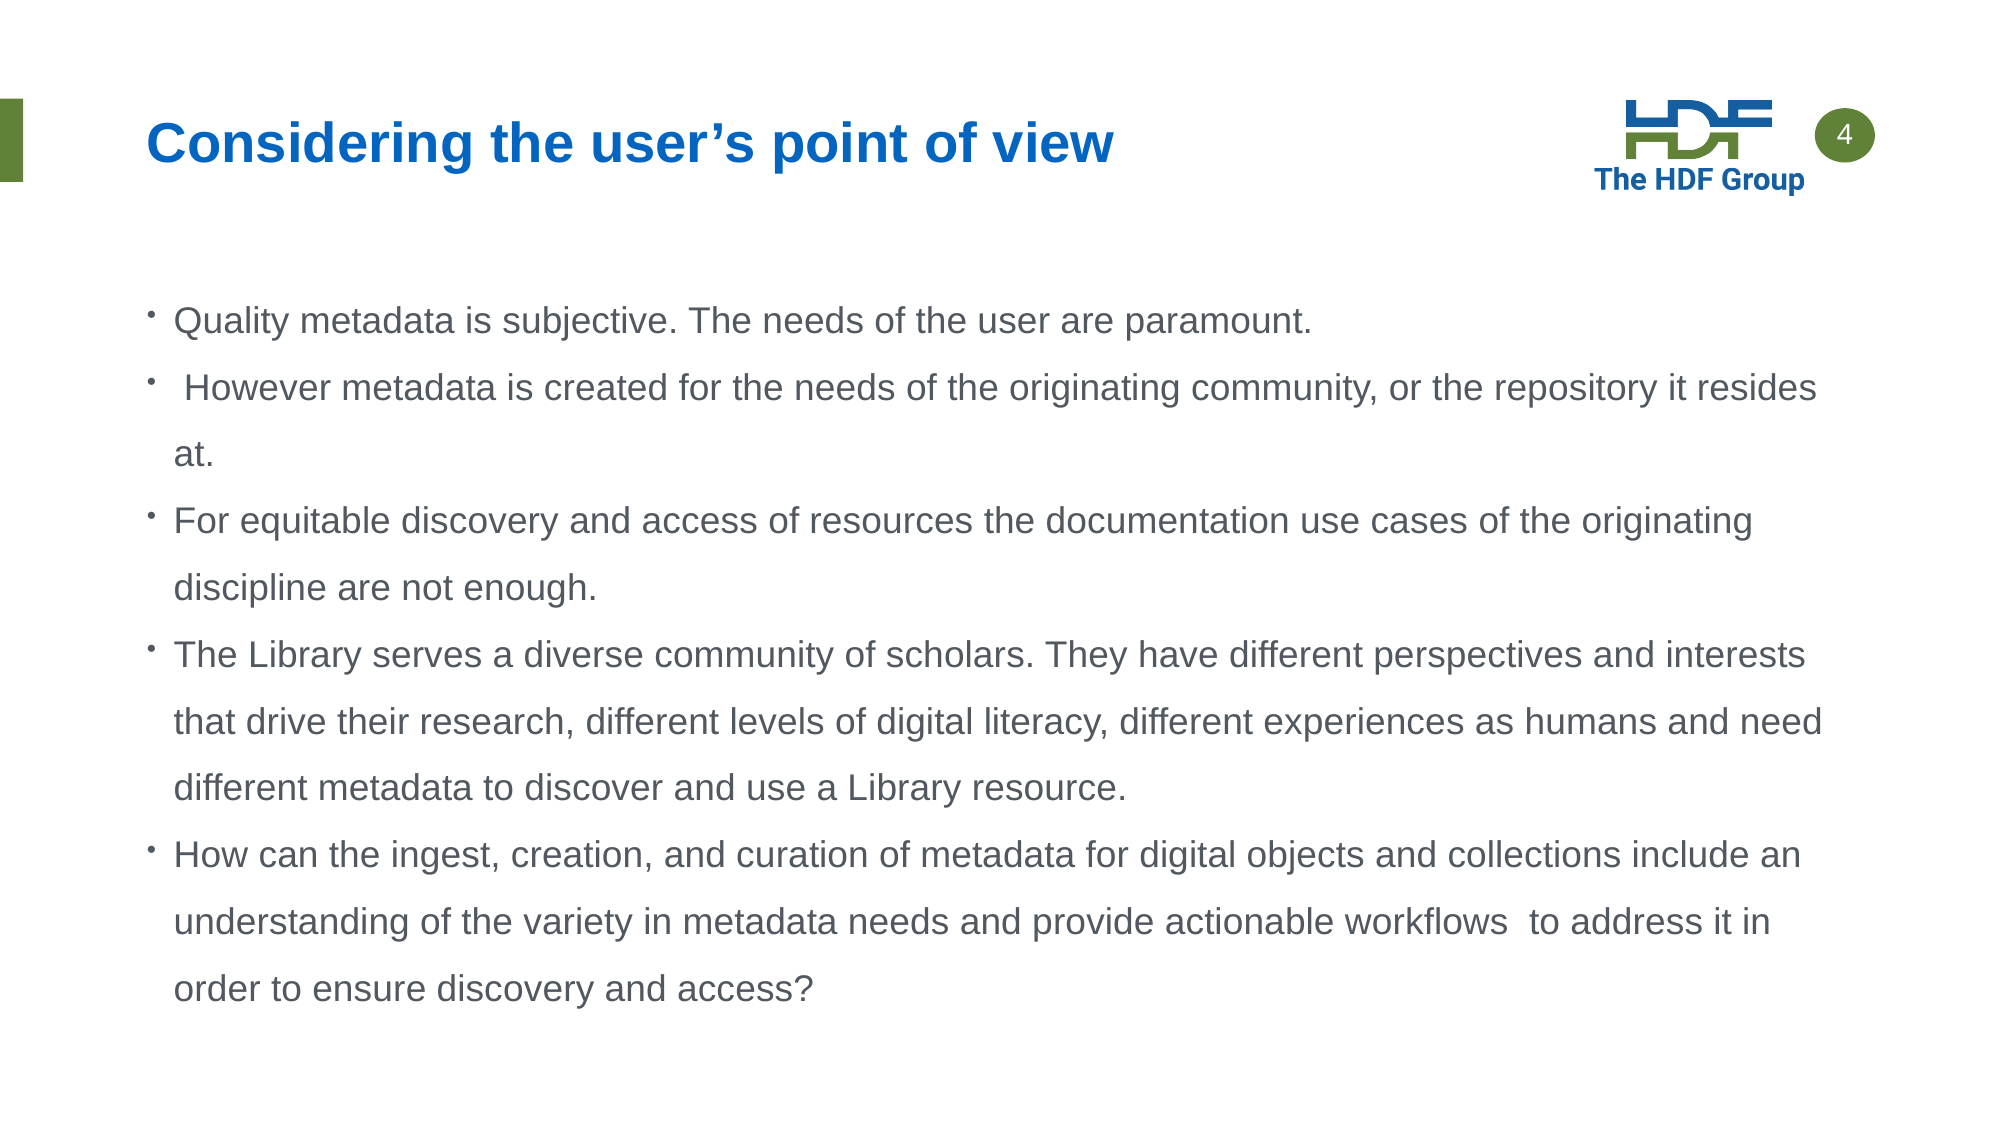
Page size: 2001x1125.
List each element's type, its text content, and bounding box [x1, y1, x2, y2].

title Considering the user’s point of view [138, 98, 1538, 182]
list Quality metadata is subjective. The needs of the user are paramount. However metadata is created for the needs of the originating community, or the repository it resides at. For equitable discovery and access of resources the documentation use cases of the originating discipline are not enough. The Library serves a diverse community of scholars. They have different perspectives and interests that drive their research, different levels of digital literacy, different experiences as humans and need different metadata to discover and use a Library resource. How can the ingest, creation, and curation of metadata for digital objects and collections include an understanding of the variety in metadata needs and provide actionable workflows to address it in order to ensure discovery and access? [138, 265, 1862, 1021]
picture [1583, 97, 1815, 200]
